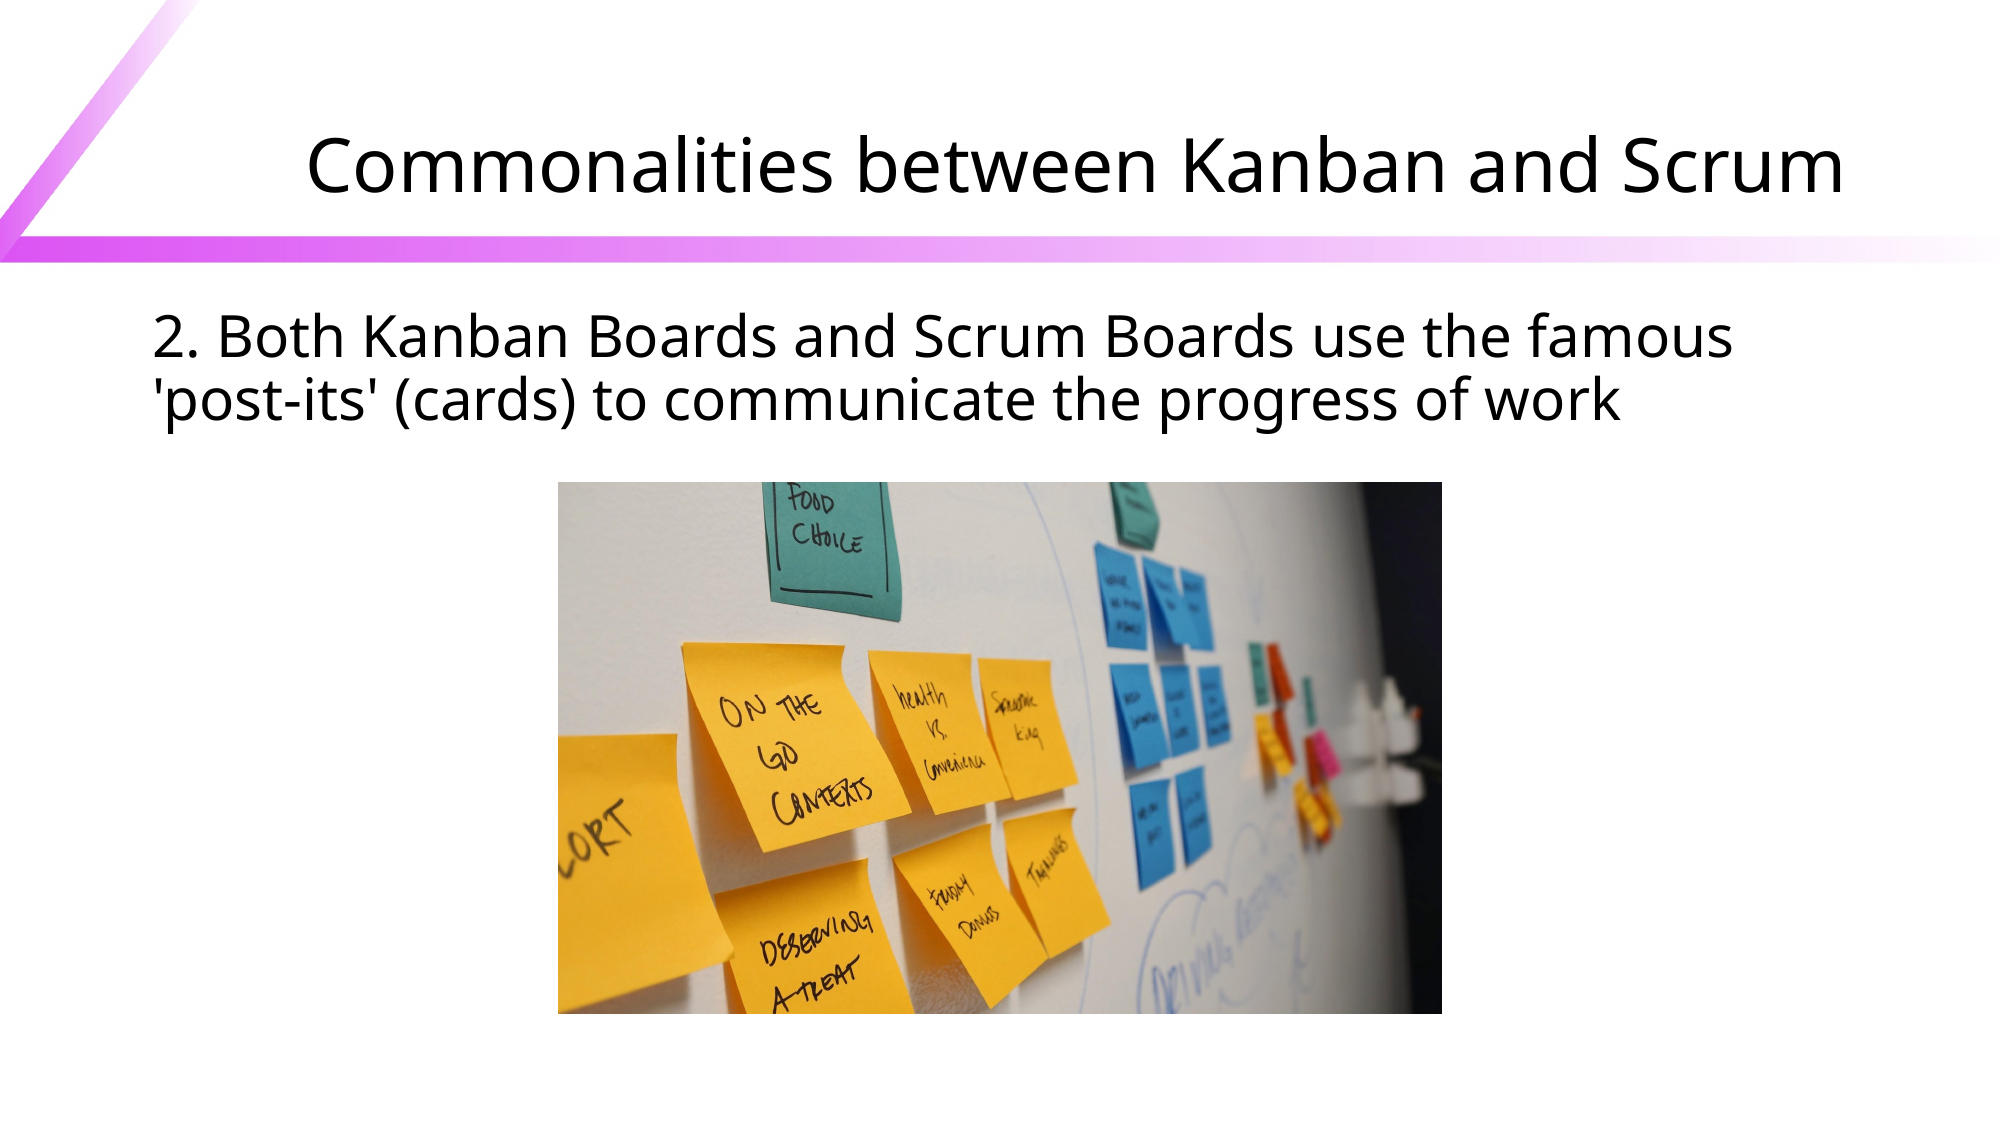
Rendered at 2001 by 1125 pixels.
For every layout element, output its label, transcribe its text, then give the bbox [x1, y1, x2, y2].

list 2. Both Kanban Boards and Scrum Boards use the famous 'post-its' (cards) to communicate the progress of work [137, 299, 1863, 1014]
picture [0, 0, 2000, 1125]
title Commonalities between Kanban and Scrum [137, 59, 1863, 278]
